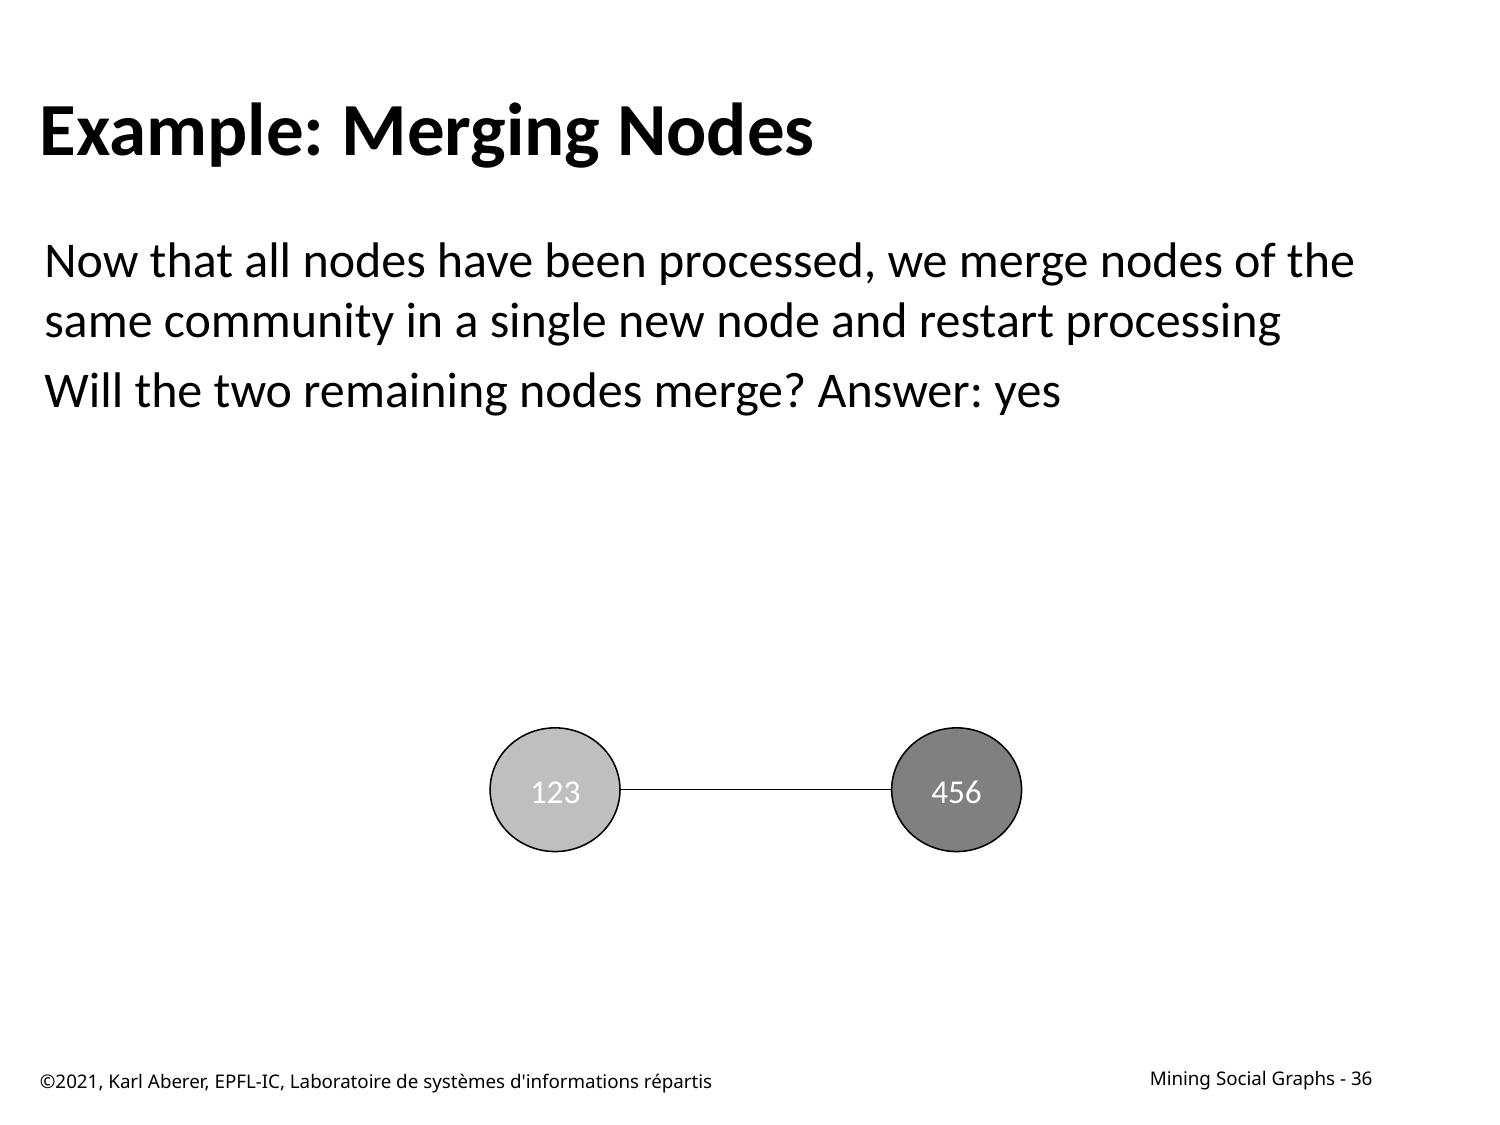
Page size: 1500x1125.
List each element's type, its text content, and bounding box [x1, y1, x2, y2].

list Now that all nodes have been processed, we merge nodes of the same community in a single new node and restart processing Will the two remaining nodes merge? Answer: yes [29, 219, 1393, 599]
footer ©2021, Karl Aberer, EPFL-IC, Laboratoire de systèmes d'informations répartis [24, 1062, 988, 1101]
text_box 456 [891, 727, 1022, 852]
title Example: Merging Nodes [24, 49, 1388, 201]
text_box 123 [490, 727, 620, 852]
